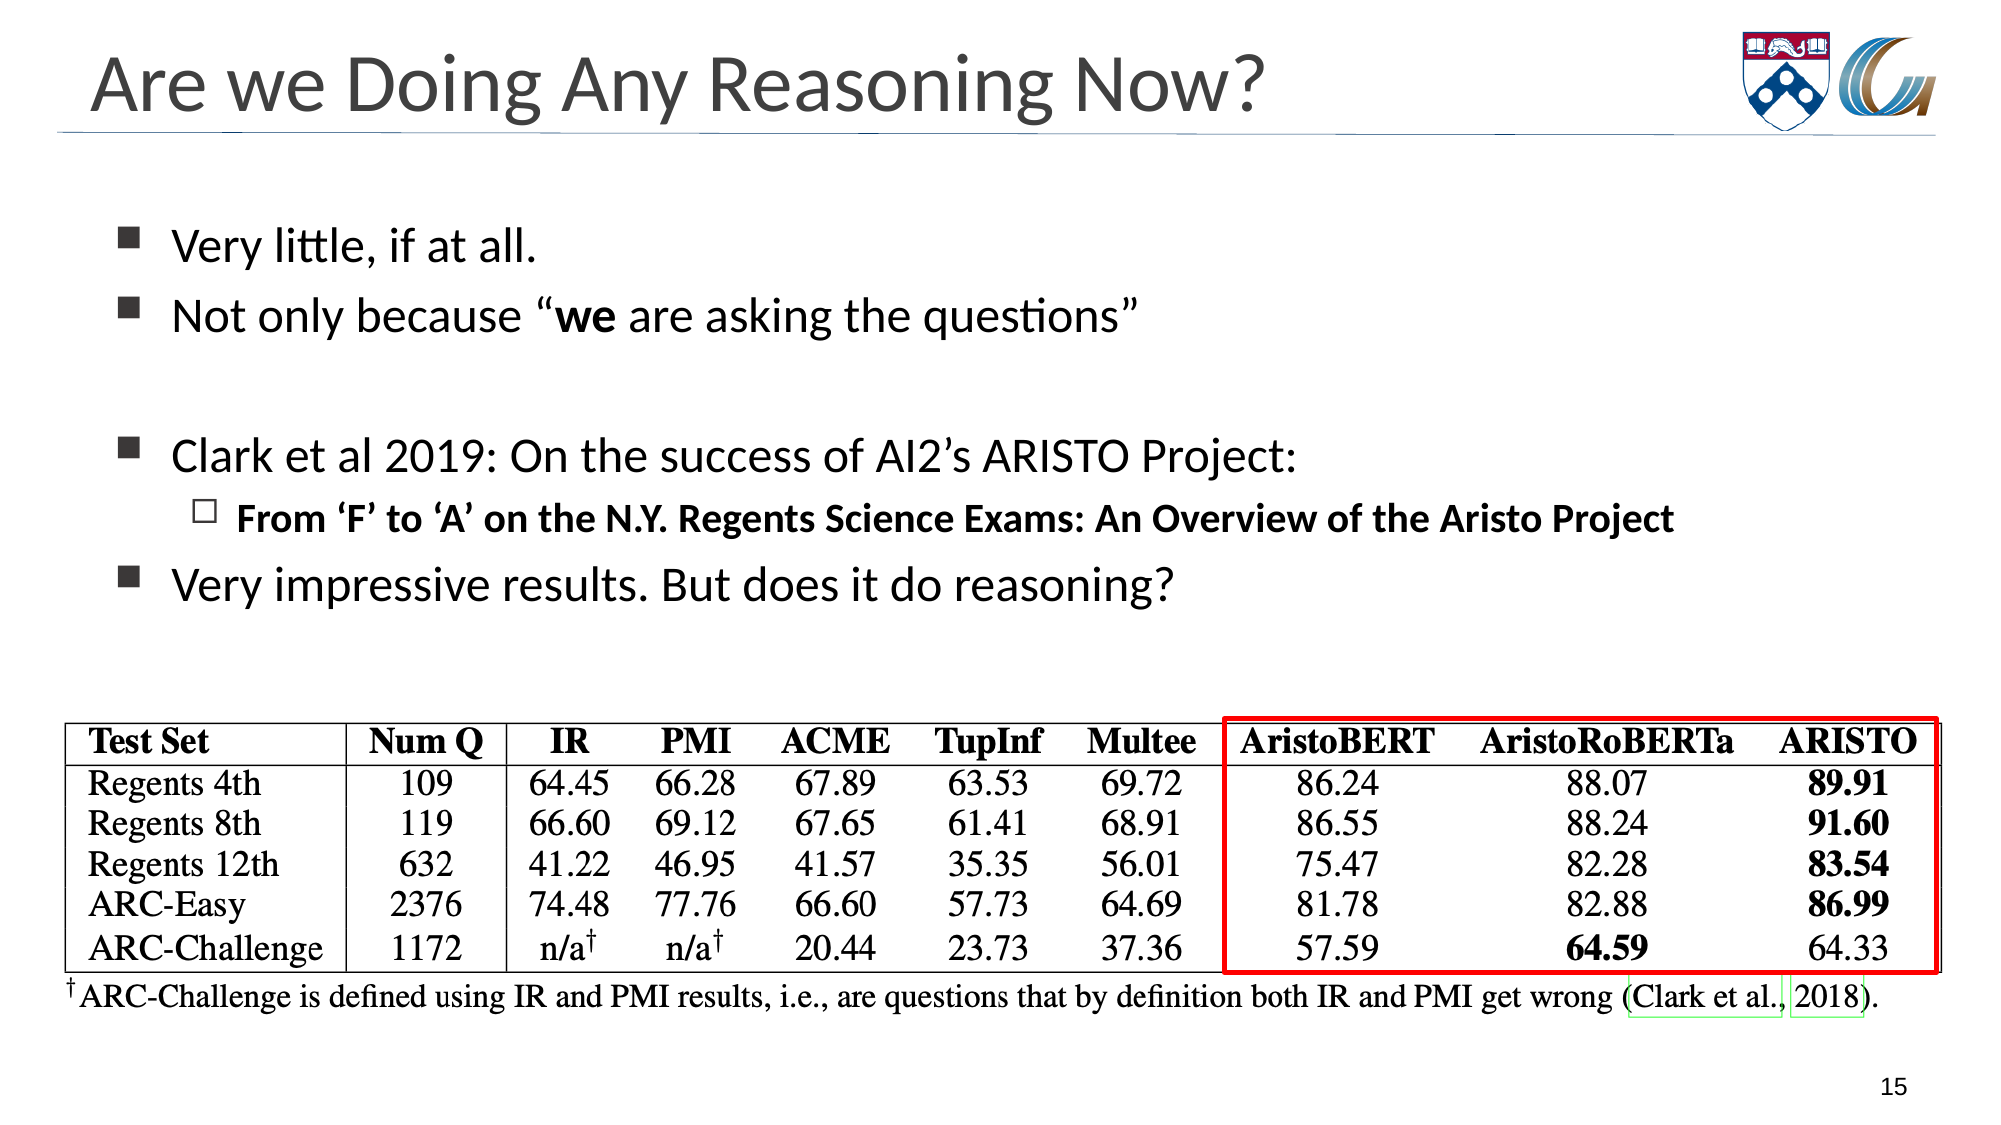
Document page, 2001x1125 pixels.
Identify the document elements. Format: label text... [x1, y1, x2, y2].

picture [1832, 21, 1943, 132]
slide_number 15 [1852, 1070, 1936, 1108]
list Very little, if at all. Not only because “we are asking the questions” Clark et al 2019: On the success of AI2’s ARISTO Project: From ‘F’ to ‘A’ on the N.Y. Regents Science Exams: An Overview of the Aristo Project Very impressive results. But does it do reasoning? [99, 205, 1900, 694]
picture [32, 694, 1967, 1033]
title Are we Doing Any Reasoning Now? [75, 33, 1696, 122]
